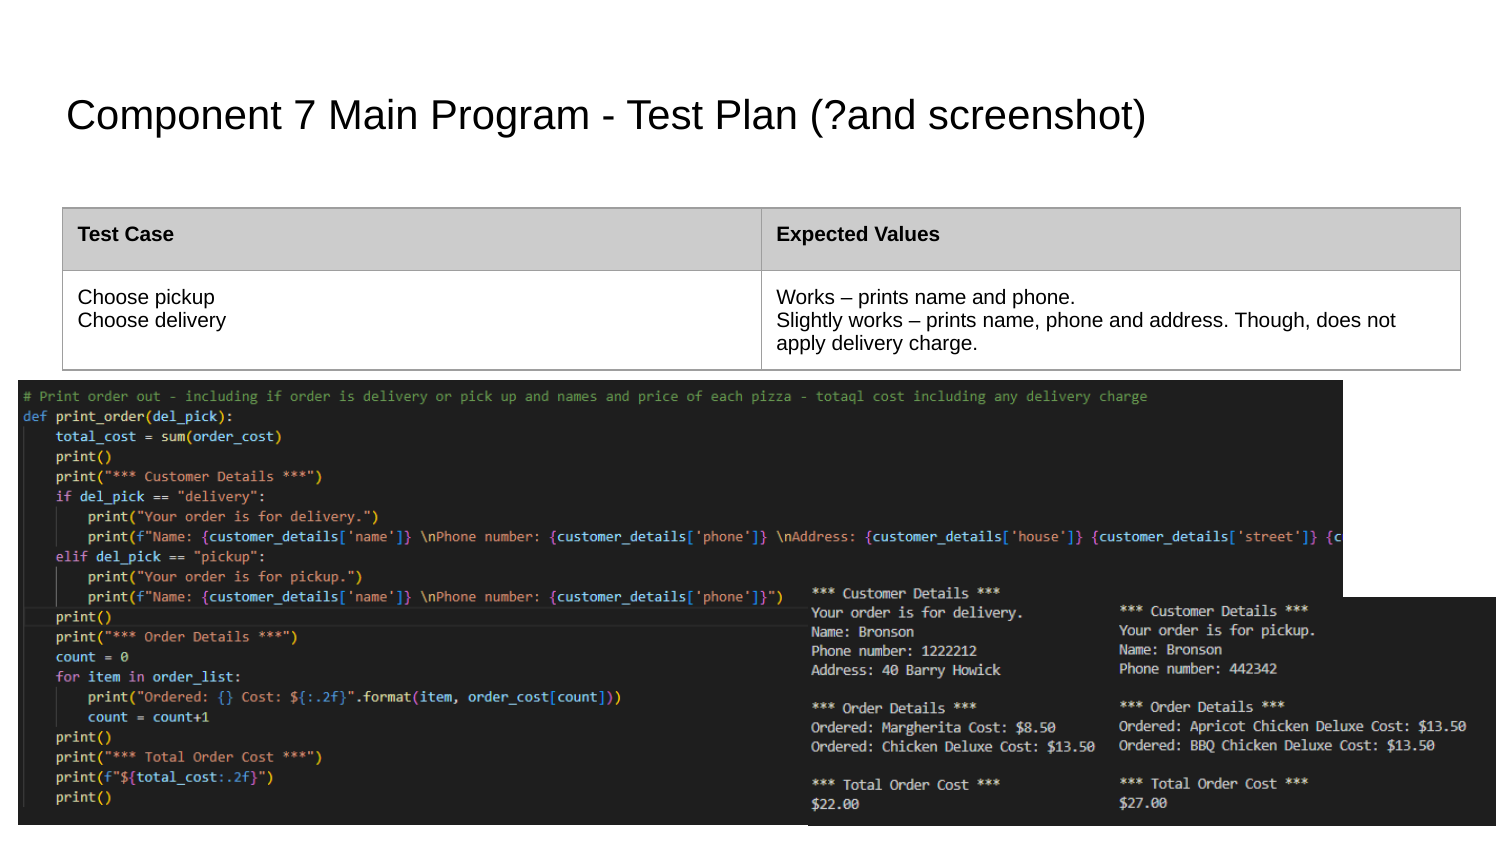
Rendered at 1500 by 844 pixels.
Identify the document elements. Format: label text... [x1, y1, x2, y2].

table_header Test Case [63, 209, 761, 270]
table_cell Choose pickup Choose delivery [63, 271, 761, 369]
title Component 7 Main Program - Test Plan (?and screenshot) [51, 72, 1449, 167]
picture [18, 380, 1496, 826]
table_cell Works – prints name and phone. Slightly works – prints name, phone and address. Though, does not apply delivery charge. [762, 271, 1460, 369]
table_header Expected Values [762, 209, 1460, 270]
